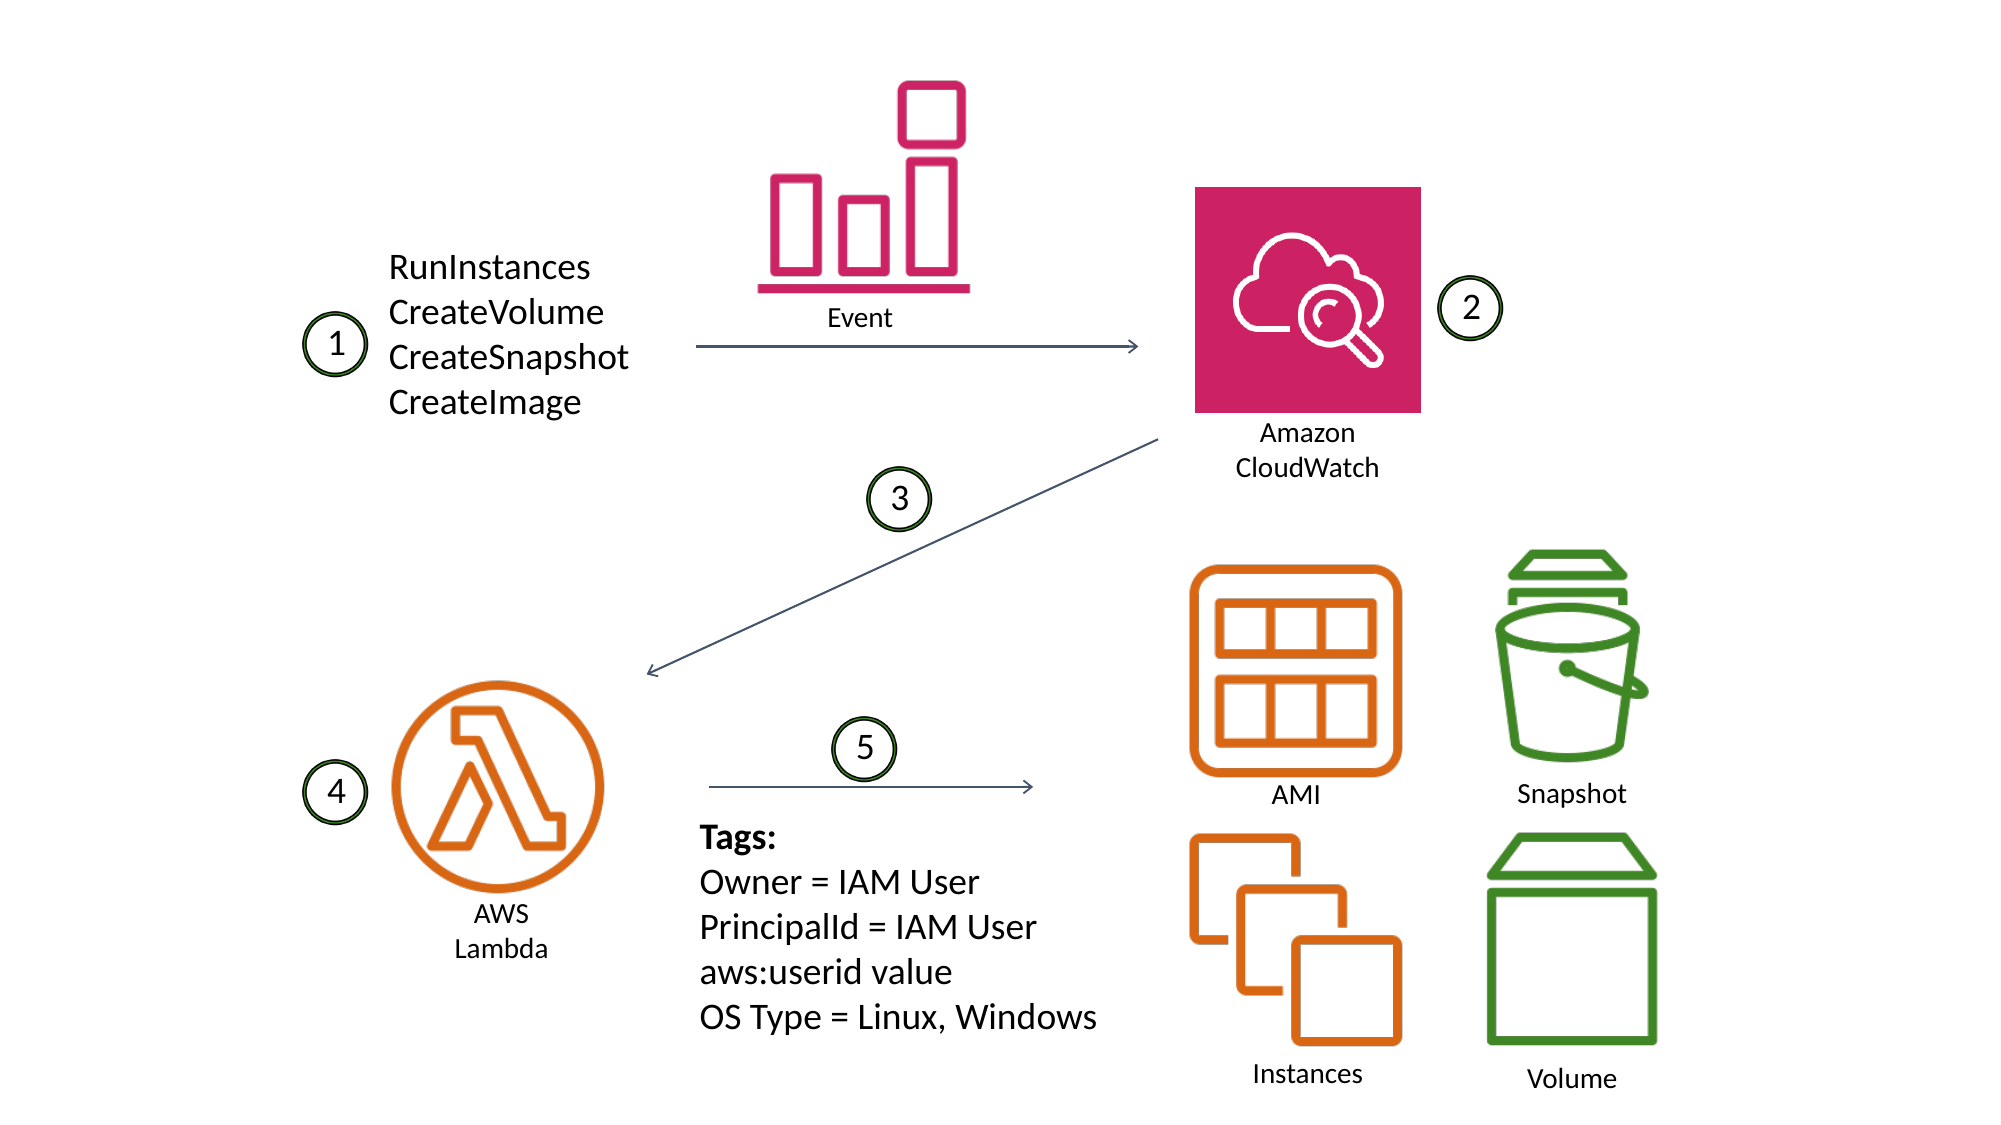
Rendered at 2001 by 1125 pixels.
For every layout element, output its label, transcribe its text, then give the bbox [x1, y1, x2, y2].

picture [825, 710, 903, 788]
text_box Event [736, 290, 985, 341]
text_box AMI [1172, 768, 1421, 818]
text_box Amazon CloudWatch [1192, 405, 1423, 491]
picture [296, 305, 374, 383]
picture [1183, 827, 1409, 1053]
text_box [646, 439, 1159, 675]
text_box AWS Lambda [411, 900, 592, 972]
picture [860, 460, 938, 538]
picture [296, 753, 374, 831]
text_box Instances [1183, 1047, 1432, 1097]
picture [1183, 558, 1409, 784]
picture [1431, 269, 1510, 347]
picture [751, 74, 977, 300]
text_box Snapshot [1448, 766, 1697, 817]
picture [1195, 187, 1421, 413]
picture [385, 674, 611, 900]
picture [1459, 543, 1685, 769]
picture [1459, 826, 1685, 1052]
text_box Tags: Owner = IAM User PrincipalId = IAM User aws:userid value OS Type = Linux, Windows [684, 804, 1113, 1045]
text_box Volume [1448, 1051, 1697, 1102]
text_box RunInstances CreateVolume CreateSnapshot CreateImage [373, 234, 645, 430]
